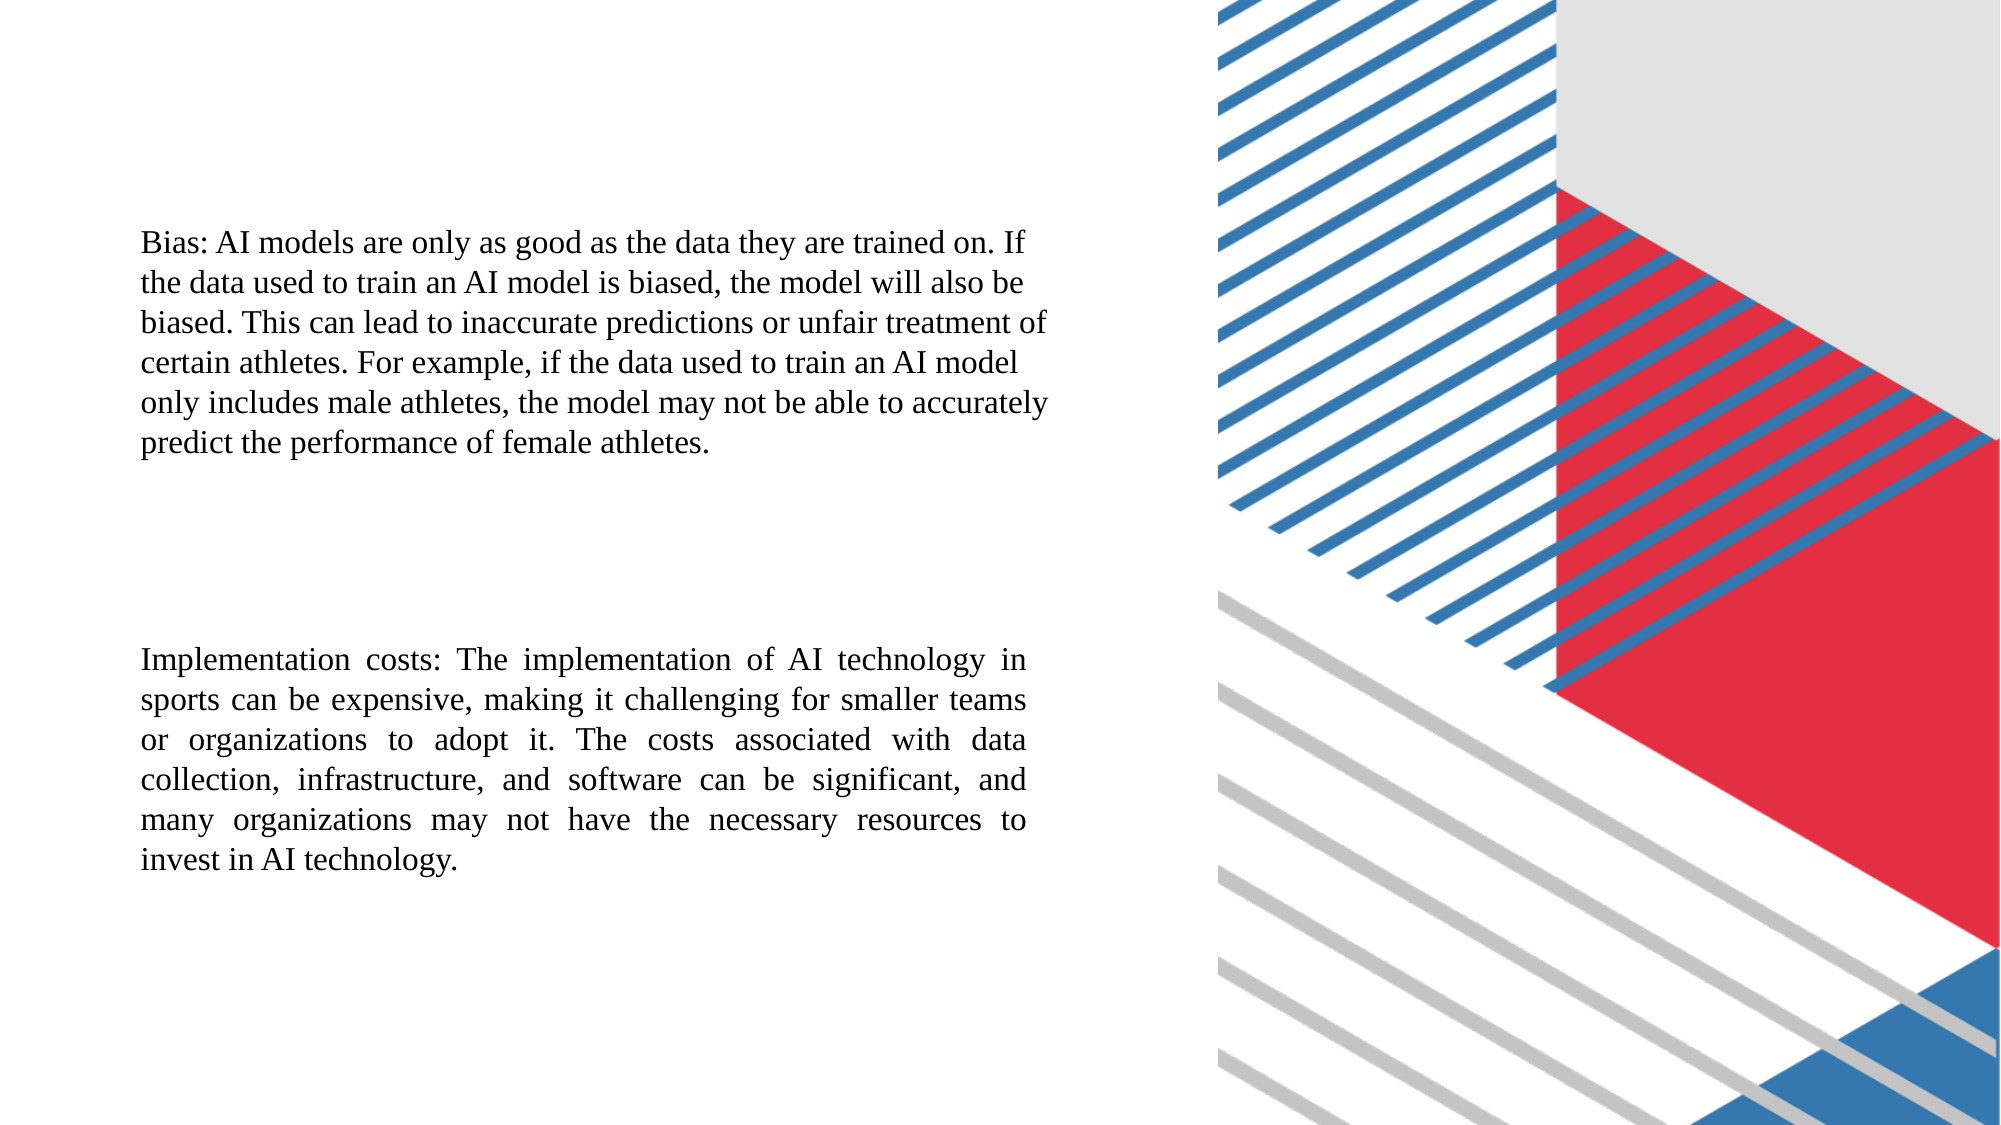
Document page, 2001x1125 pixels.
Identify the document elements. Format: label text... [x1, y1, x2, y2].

picture [1218, 0, 2000, 1125]
text_box Implementation costs: The implementation of AI technology in sports can be expensive, making it challenging for smaller teams or organizations to adopt it. The costs associated with data collection, infrastructure, and software can be significant, and many organizations may not have the necessary resources to invest in AI technology. [125, 629, 1044, 924]
text_box Bias: AI models are only as good as the data they are trained on. If the data used to train an AI model is biased, the model will also be biased. This can lead to inaccurate predictions or unfair treatment of certain athletes. For example, if the data used to train an AI model only includes male athletes, the model may not be able to accurately predict the performance of female athletes. [125, 213, 1074, 508]
